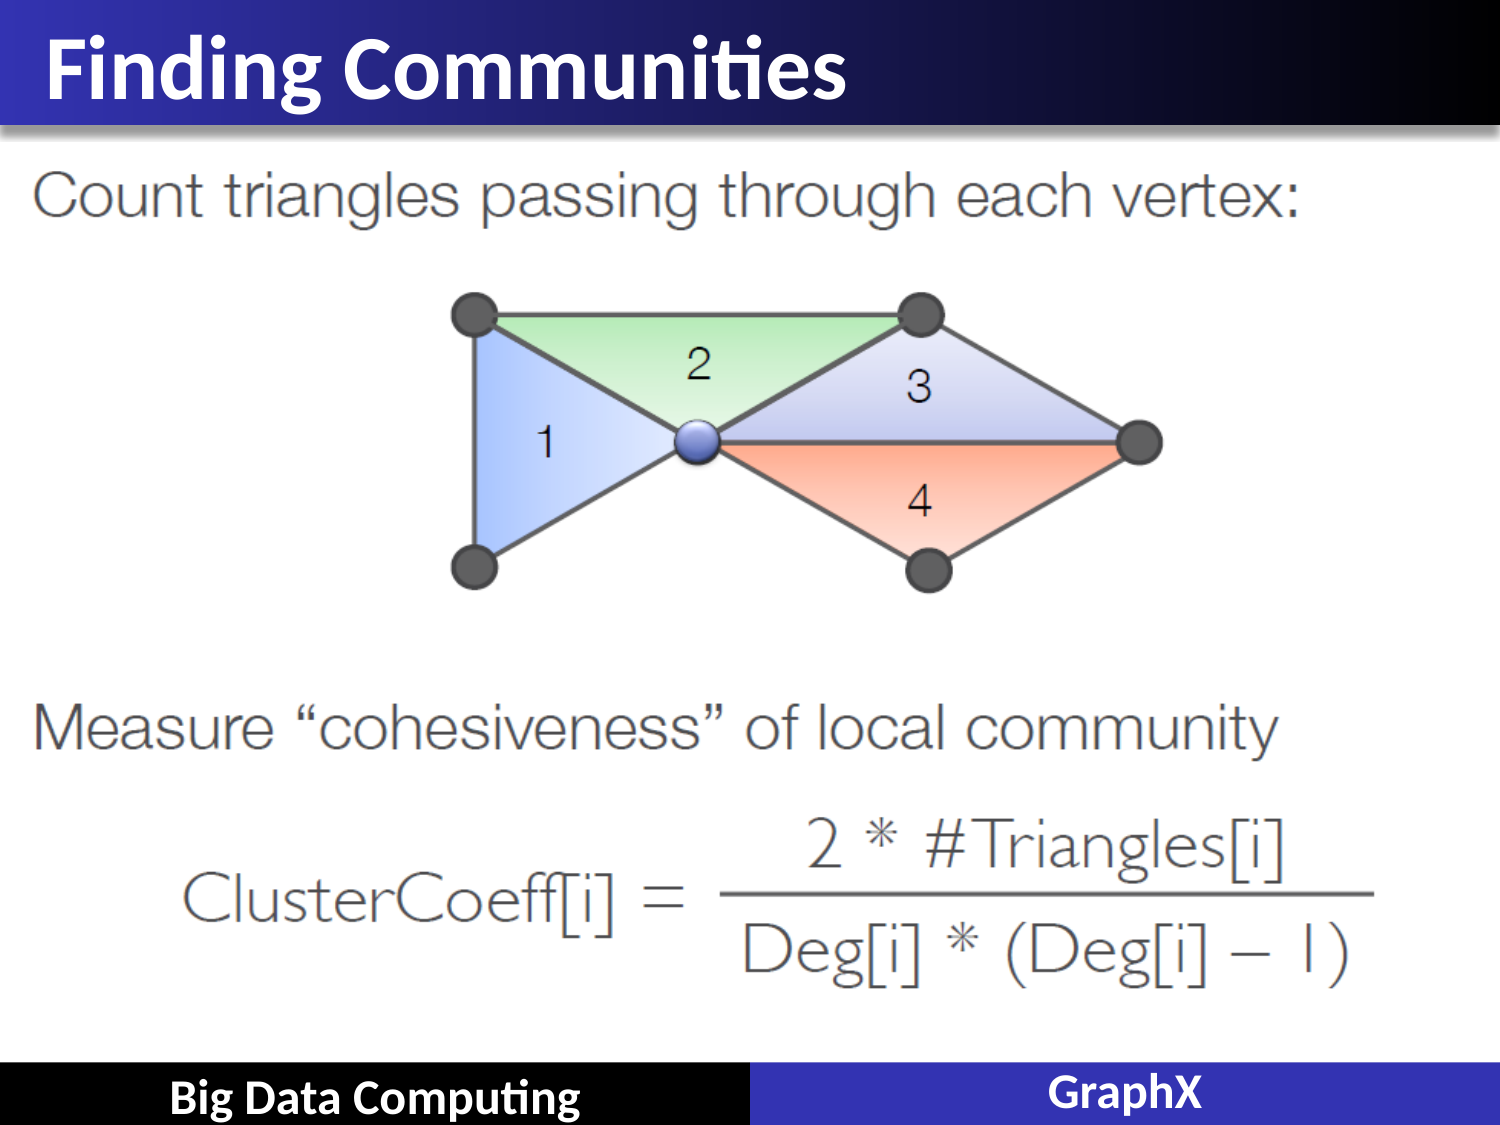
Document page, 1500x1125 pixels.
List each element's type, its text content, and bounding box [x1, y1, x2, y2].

text_box GraphX [749, 1058, 1500, 1119]
title Finding Communities [0, 0, 1463, 126]
picture [0, 142, 1500, 1018]
text_box Big Data Computing [0, 1070, 749, 1119]
